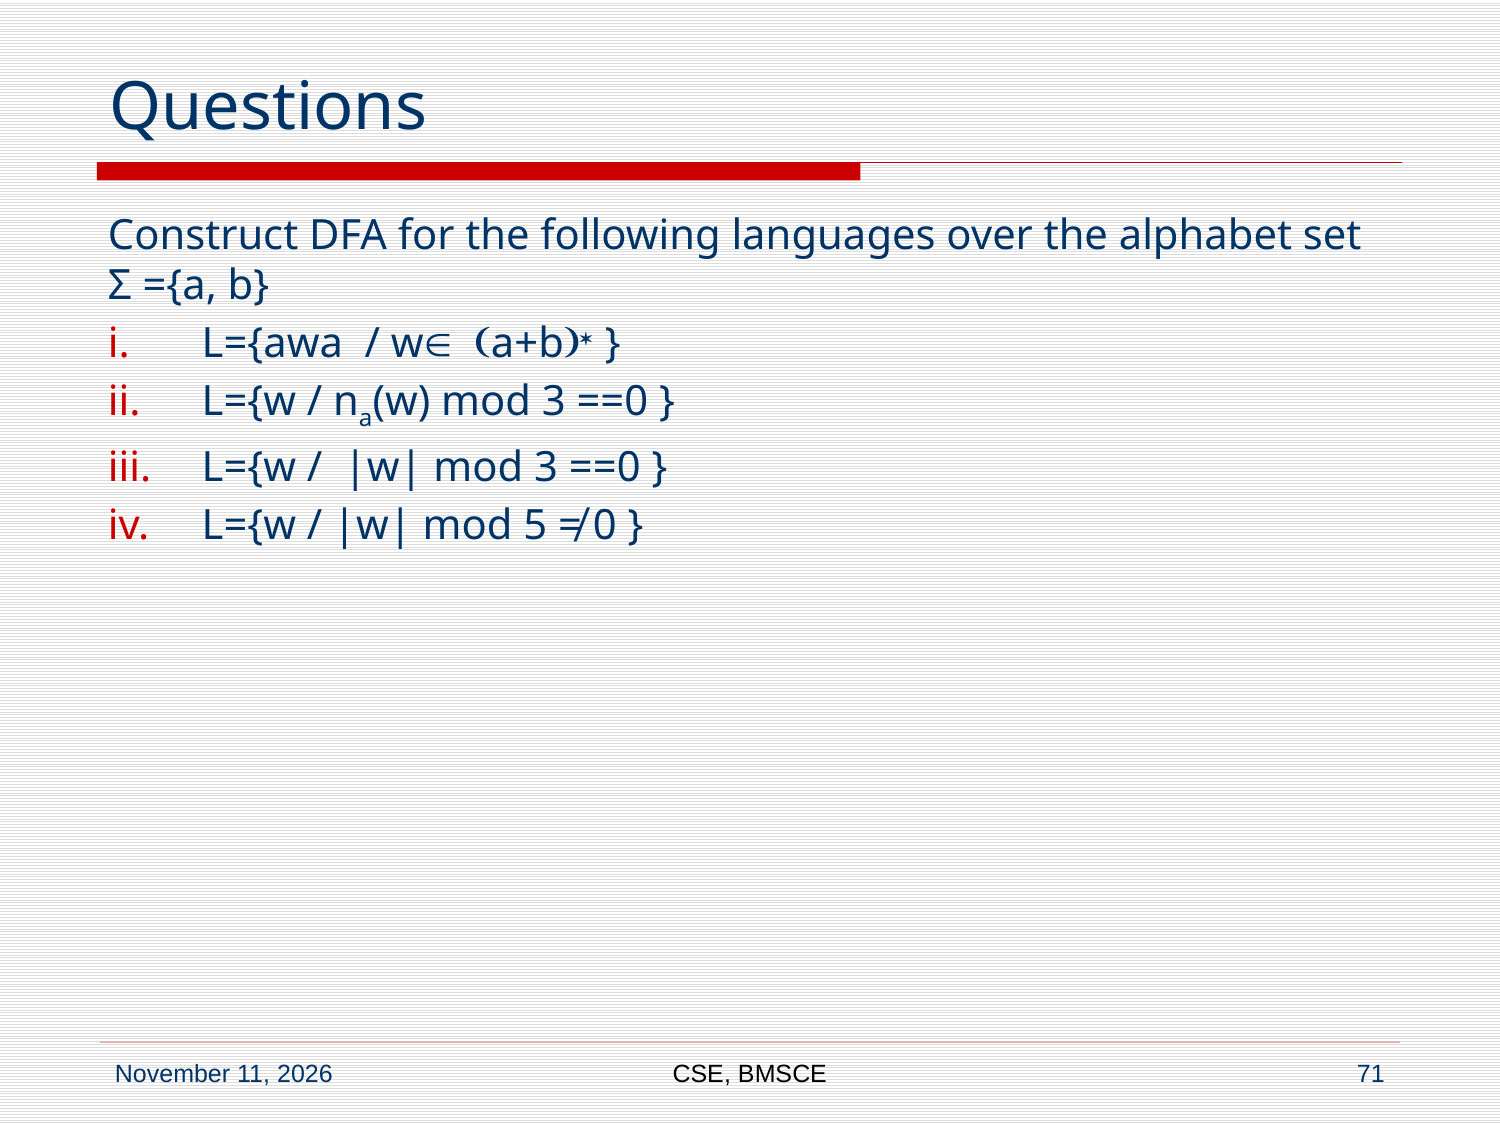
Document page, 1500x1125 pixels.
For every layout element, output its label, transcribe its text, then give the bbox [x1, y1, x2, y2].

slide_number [99, 1049, 426, 1103]
footer CSE, BMSCE [512, 1049, 988, 1103]
slide_number 71 [1074, 1049, 1401, 1103]
title Questions [94, 24, 1407, 150]
list Construct DFA for the following languages over the alphabet set Σ ={a, b} L={awa / wÎ (a+b)* } L={w / na(w) mod 3 ==0 } L={w / |w| mod 3 ==0 } L={w / |w| mod 5 ≠ 0 } [92, 200, 1406, 1025]
